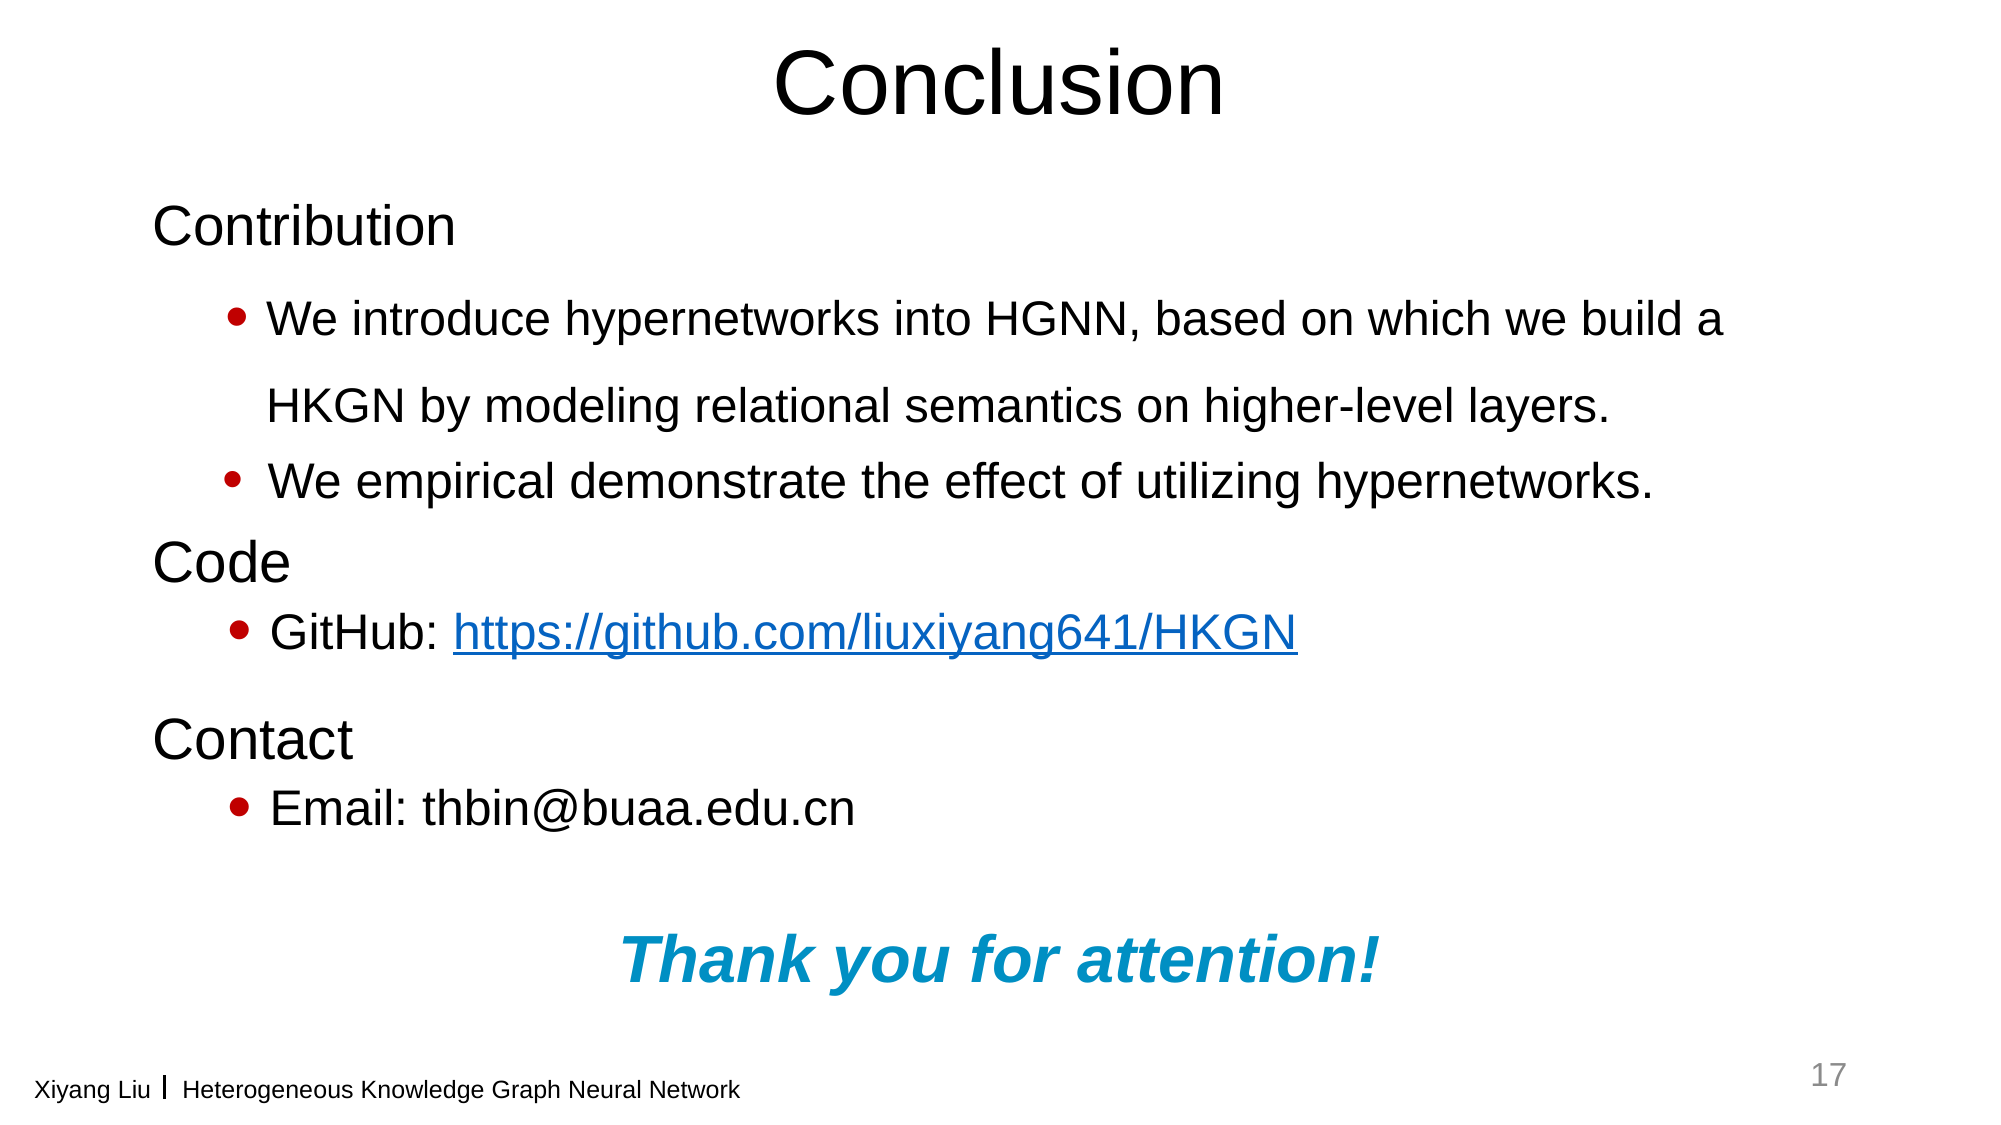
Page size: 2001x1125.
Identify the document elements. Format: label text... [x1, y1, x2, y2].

text_box Contact Email: thbin@buaa.edu.cn [137, 701, 1863, 870]
text_box Code GitHub: https://github.com/liuxiyang641/HKGN [137, 525, 1863, 694]
title Conclusion [395, 22, 1605, 149]
text_box We empirical demonstrate the effect of utilizing hypernetworks. [208, 441, 1763, 517]
list Contribution We introduce hypernetworks into HGNN, based on which we build a HKGN by modeling relational semantics on higher-level layers. [137, 189, 1863, 442]
slide_number 17 [1412, 1042, 1863, 1103]
text_box Thank you for attention! [603, 908, 1397, 1003]
